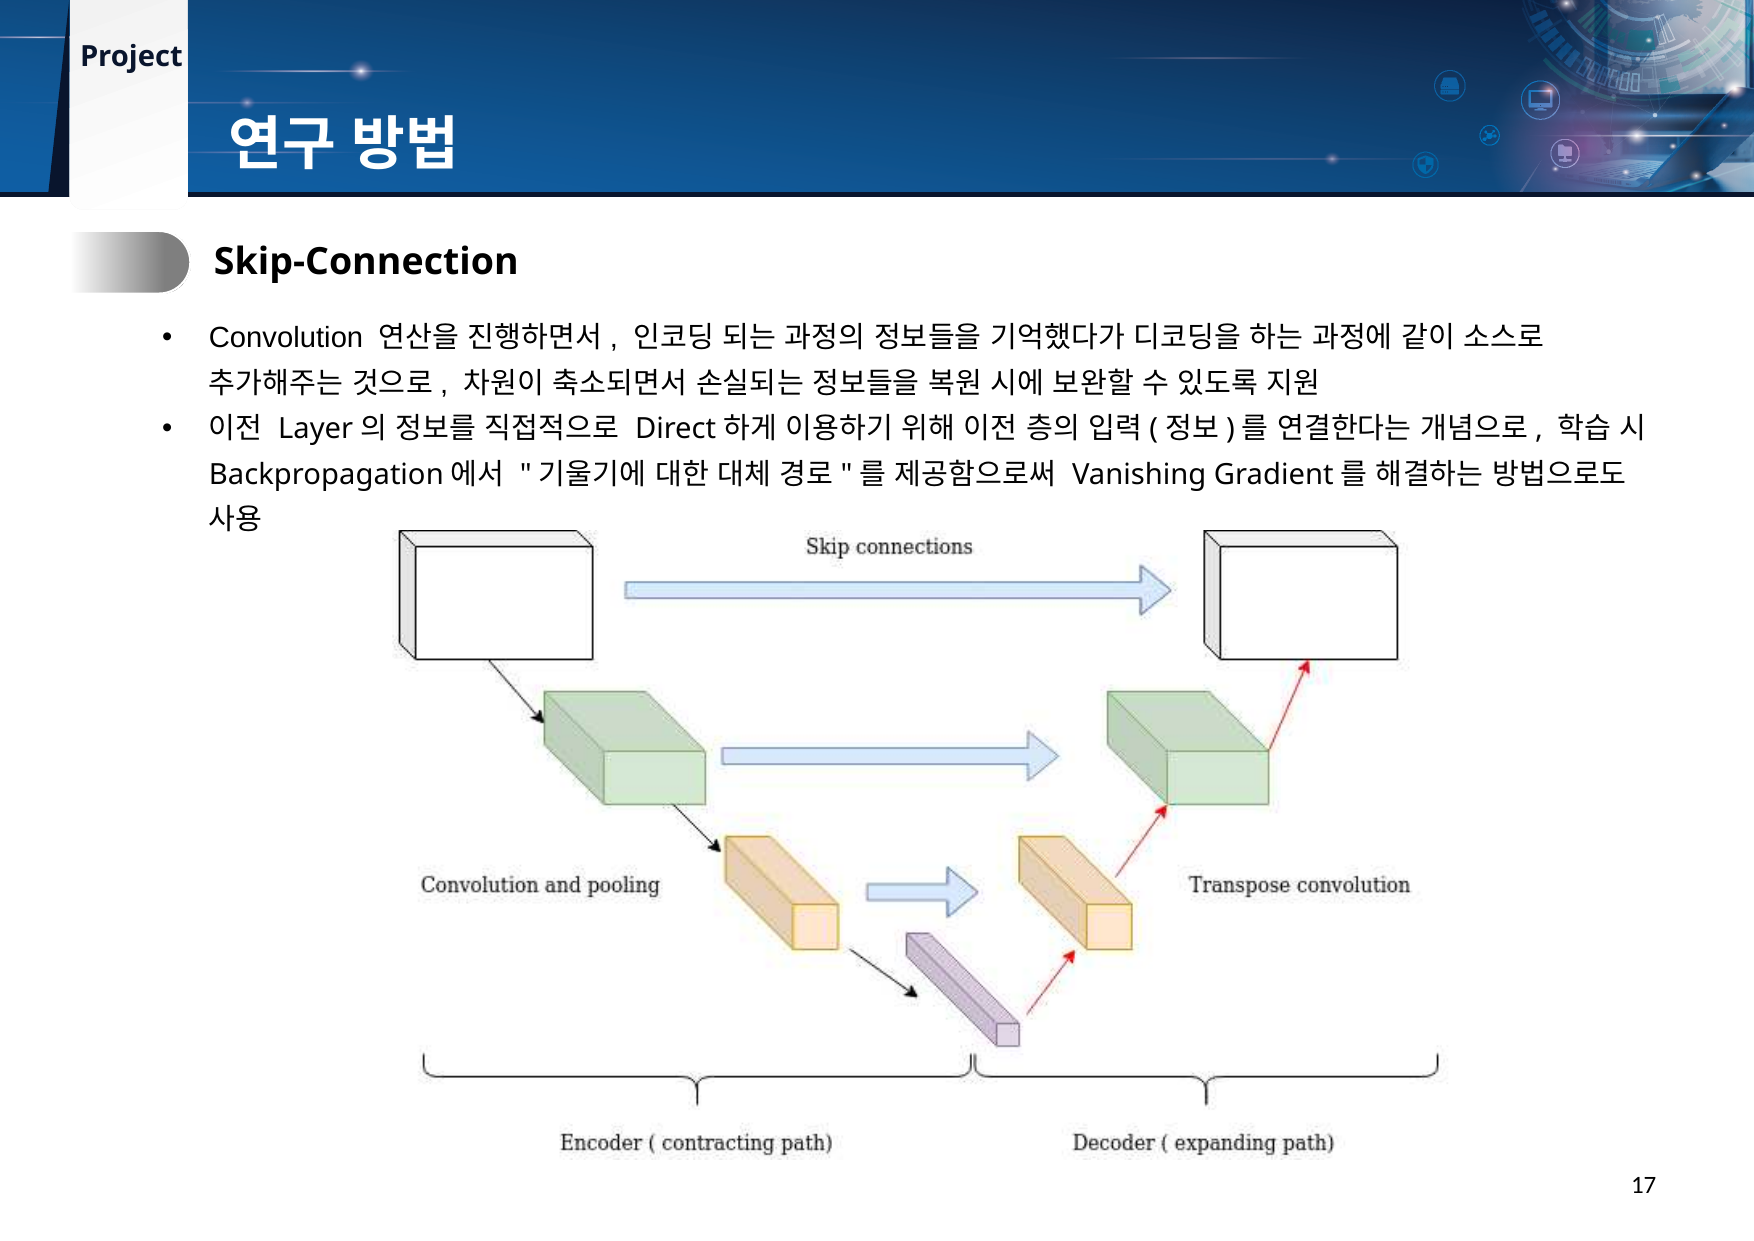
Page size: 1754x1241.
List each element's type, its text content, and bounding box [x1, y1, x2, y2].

text_box 17 [1616, 1160, 1752, 1206]
text_box 연구 방법 [213, 98, 1522, 184]
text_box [70, 230, 931, 294]
text_box Convolution 연산을 진행하면서, 인코딩 되는 과정의 정보들을 기억했다가 디코딩을 하는 과정에 같이 소스로 추가해주는 것으로, 차원이 축소되면서 손실되는 정보들을 복원 시에 보완할 수 있도록 지원 이전 Layer의 정보를 직접적으로 Direct하게 이용하기 위해 이전 층의 입력(정보)를 연결한다는 개념으로, 학습 시 Backpropagation에서 "기울기에 대한 대체 경로"를 제공함으로써 Vanishing Gradient를 해결하는 방법으로도 사용 [147, 301, 1694, 543]
picture [354, 530, 1487, 1160]
picture [0, 0, 69, 192]
picture [188, 0, 1754, 192]
